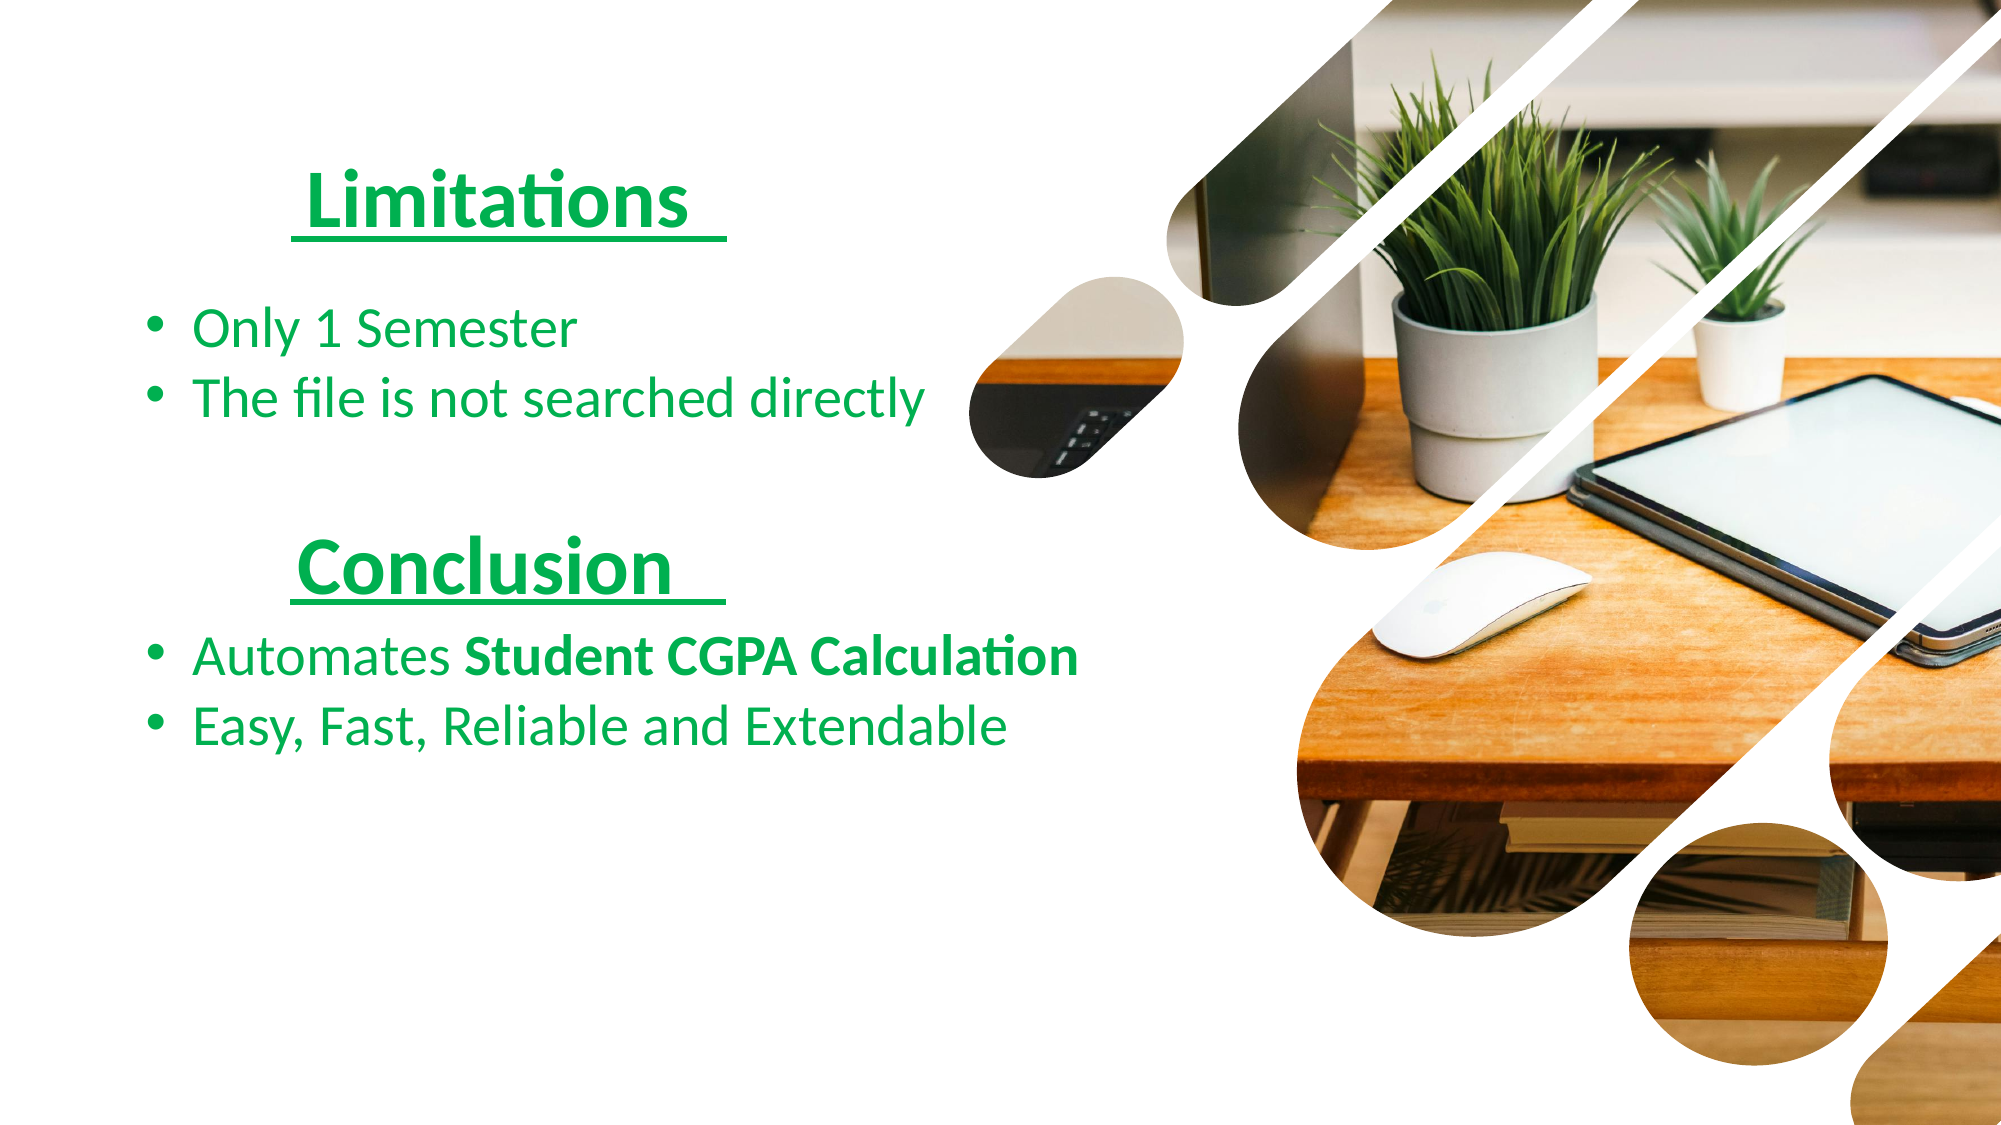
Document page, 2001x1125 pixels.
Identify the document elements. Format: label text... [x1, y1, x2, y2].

text_box Limitations [291, 136, 969, 252]
text_box Automates Student CGPA Calculation Easy, Fast, Reliable and Extendable [130, 609, 969, 765]
picture [969, 0, 2001, 1125]
text_box Conclusion [283, 503, 969, 609]
text_box Only 1 Semester The file is not searched directly [130, 281, 950, 437]
